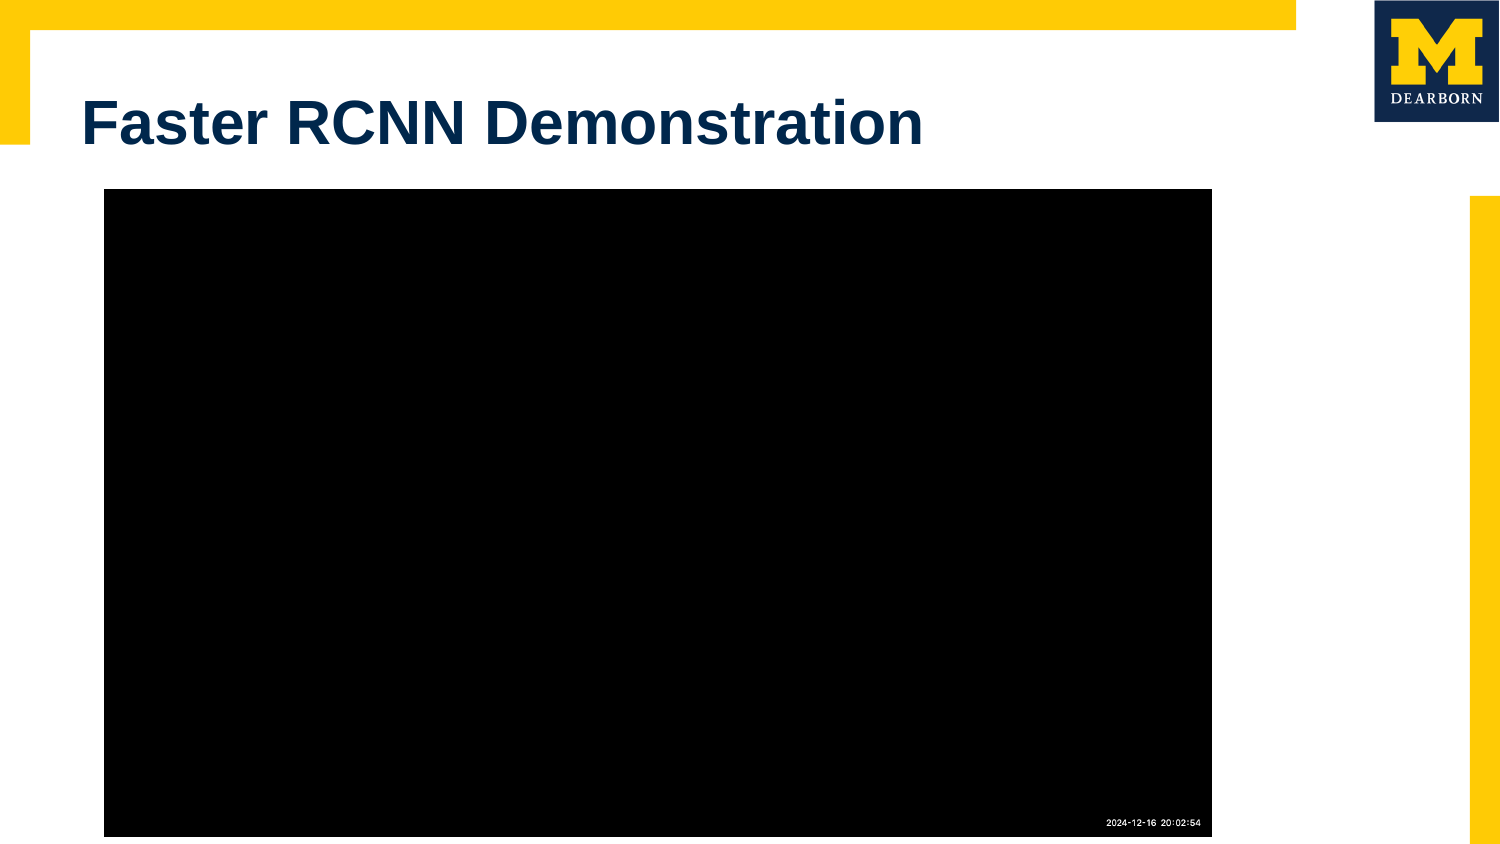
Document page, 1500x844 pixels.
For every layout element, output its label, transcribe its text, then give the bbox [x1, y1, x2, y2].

picture [1373, 0, 1500, 123]
title Faster RCNN Demonstration [70, 71, 1296, 179]
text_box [103, 188, 1213, 838]
